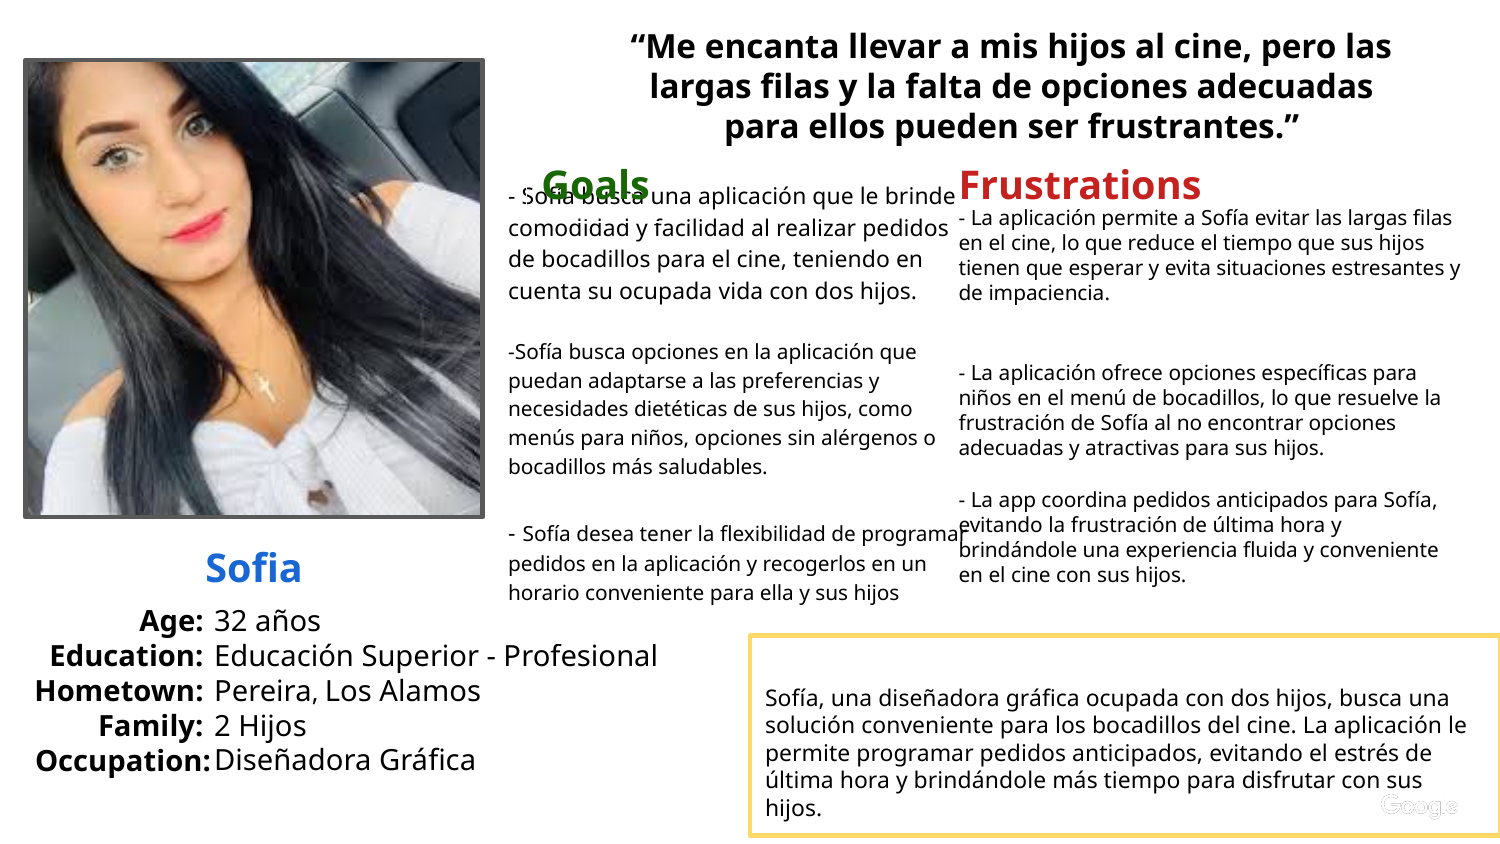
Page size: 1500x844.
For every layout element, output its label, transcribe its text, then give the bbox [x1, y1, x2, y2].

text_box - Sofía busca una aplicación que le brinde comodidad y facilidad al realizar pedidos de bocadillos para el cine, teniendo en cuenta su ocupada vida con dos hijos. -Sofía busca opciones en la aplicación que puedan adaptarse a las preferencias y necesidades dietéticas de sus hijos, como menús para niños, opciones sin alérgenos o bocadillos más saludables. - Sofía desea tener la flexibilidad de programar pedidos en la aplicación y recogerlos en un horario conveniente para ella y sus hijos [493, 162, 987, 644]
text_box Sofía, una diseñadora gráfica ocupada con dos hijos, busca una solución conveniente para los bocadillos del cine. La aplicación le permite programar pedidos anticipados, evitando el estrés de última hora y brindándole más tiempo para disfrutar con sus hijos. [749, 635, 1500, 836]
text_box Sofia [27, 528, 481, 586]
text_box “Me encanta llevar a mis hijos al cine, pero las largas filas y la falta de opciones adecuadas para ellos pueden ser frustrantes.” [598, 28, 1425, 141]
text_box Goals [526, 144, 679, 223]
picture [27, 61, 481, 515]
text_box Frustrations [943, 144, 1217, 223]
text_box Age: Education: Hometown: Family: Occupation: [0, 586, 199, 787]
text_box 32 años Educación Superior - Profesional Pereira, Los Alamos 2 Hijos Diseñadora Gráfica [199, 586, 679, 836]
text_box - La aplicación permite a Sofía evitar las largas filas en el cine, lo que reduce el tiempo que sus hijos tienen que esperar y evita situaciones estresantes y de impaciencia. - La aplicación ofrece opciones específicas para niños en el menú de bocadillos, lo que resuelve la frustración de Sofía al no encontrar opciones adecuadas y atractivas para sus hijos. - La app coordina pedidos anticipados para Sofía, evitando la frustración de última hora y brindándole una experiencia fluida y conveniente en el cine con sus hijos. [943, 189, 1478, 587]
